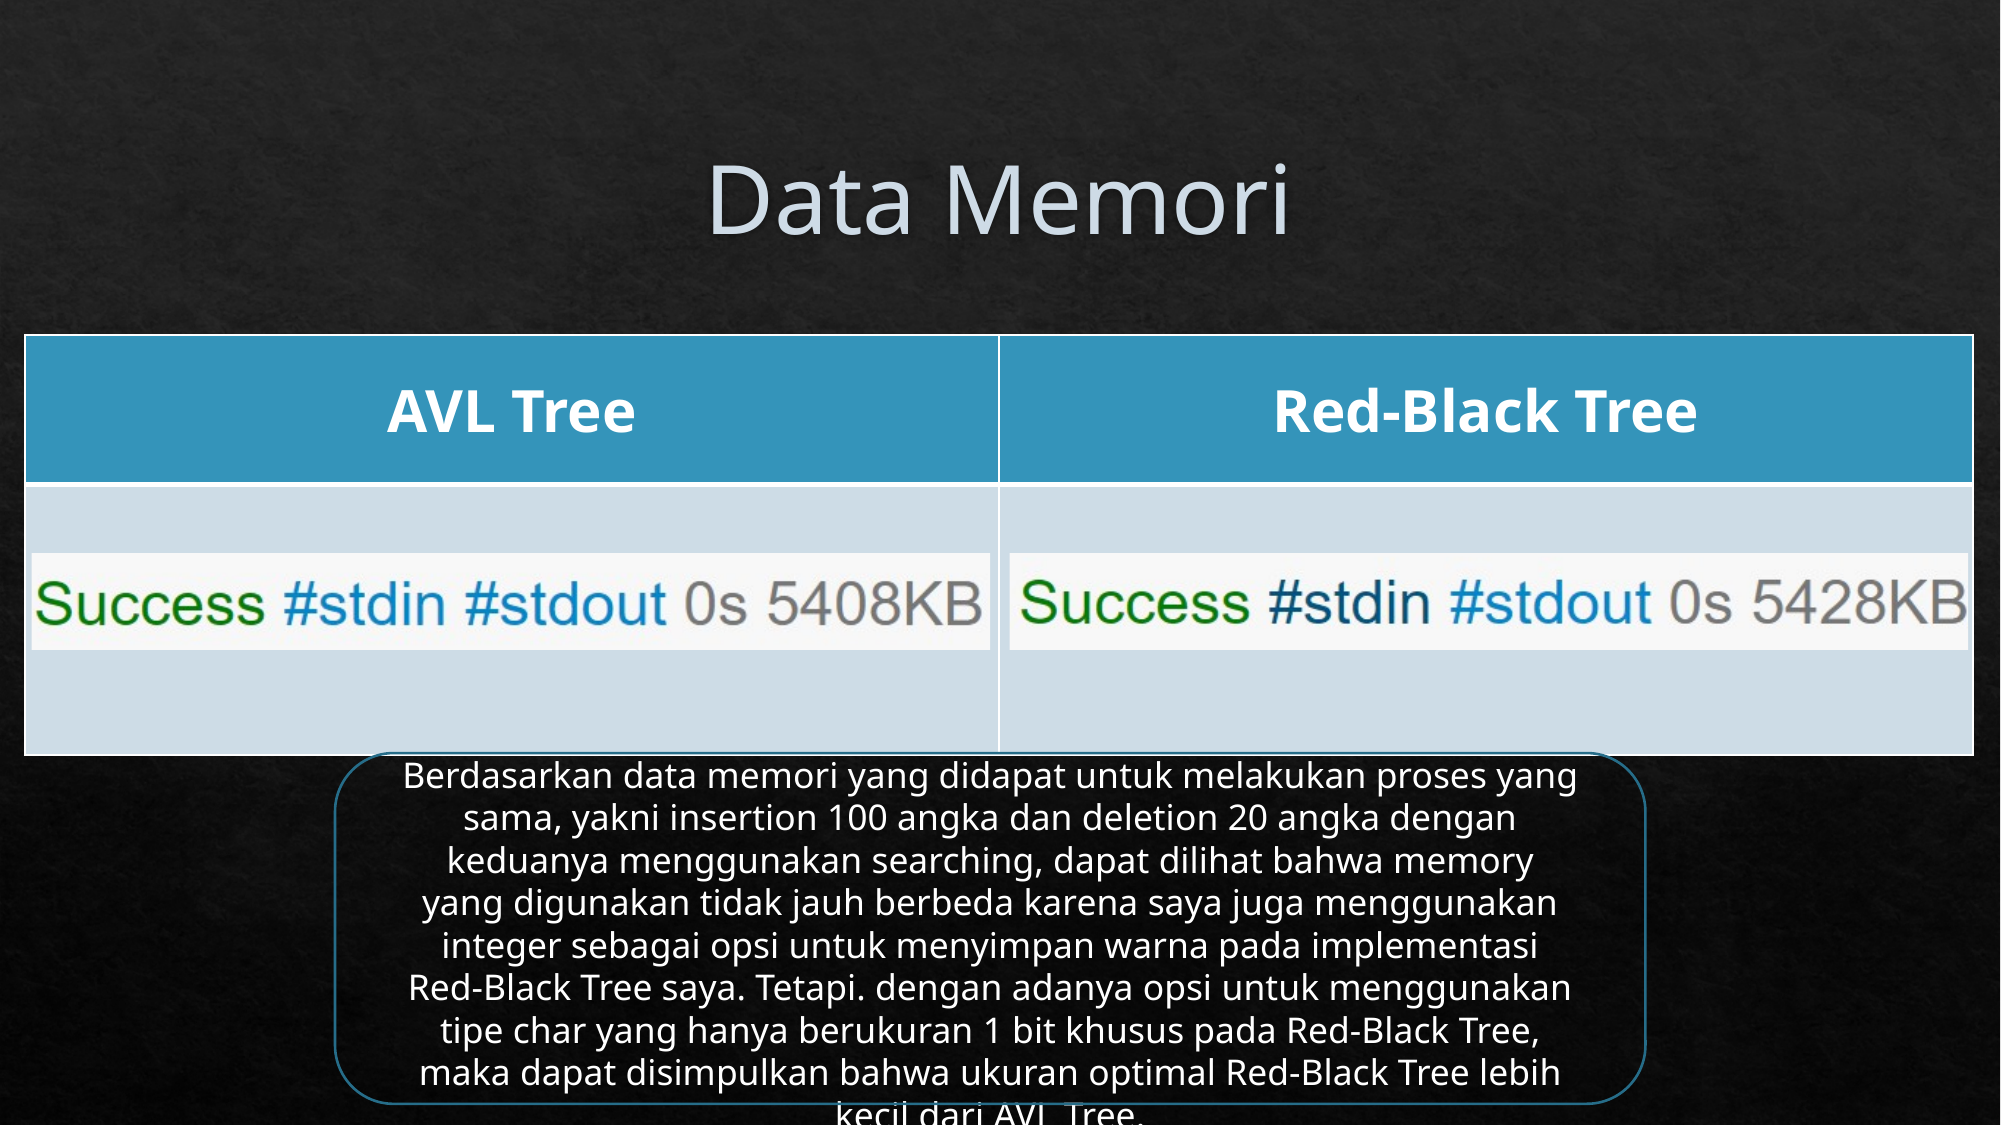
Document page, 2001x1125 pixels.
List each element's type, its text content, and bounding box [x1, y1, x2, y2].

picture [1009, 552, 1969, 650]
table_cell [26, 648, 998, 754]
text_box Berdasarkan data memori yang didapat untuk melakukan proses yang sama, yakni insertion 100 angka dan deletion 20 angka dengan keduanya menggunakan searching, dapat dilihat bahwa memory yang digunakan tidak jauh berbeda karena saya juga menggunakan integer sebagai opsi untuk menyimpan warna pada implementasi Red-Black Tree saya. Tetapi. dengan adanya opsi untuk menggunakan tipe char yang hanya berukuran 1 bit khusus pada Red-Black Tree, maka dapat disimpulkan bahwa ukuran optimal Red-Black Tree lebih kecil dari AVL Tree. [386, 1105, 1594, 1125]
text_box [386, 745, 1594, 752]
title Data Memori [149, 99, 1849, 307]
table_cell [26, 487, 998, 562]
table_cell [1000, 487, 1972, 754]
table_header AVL Tree [26, 336, 998, 482]
text_box [333, 751, 1647, 1106]
table_header Red-Black Tree [1000, 336, 1972, 482]
picture [31, 552, 991, 650]
